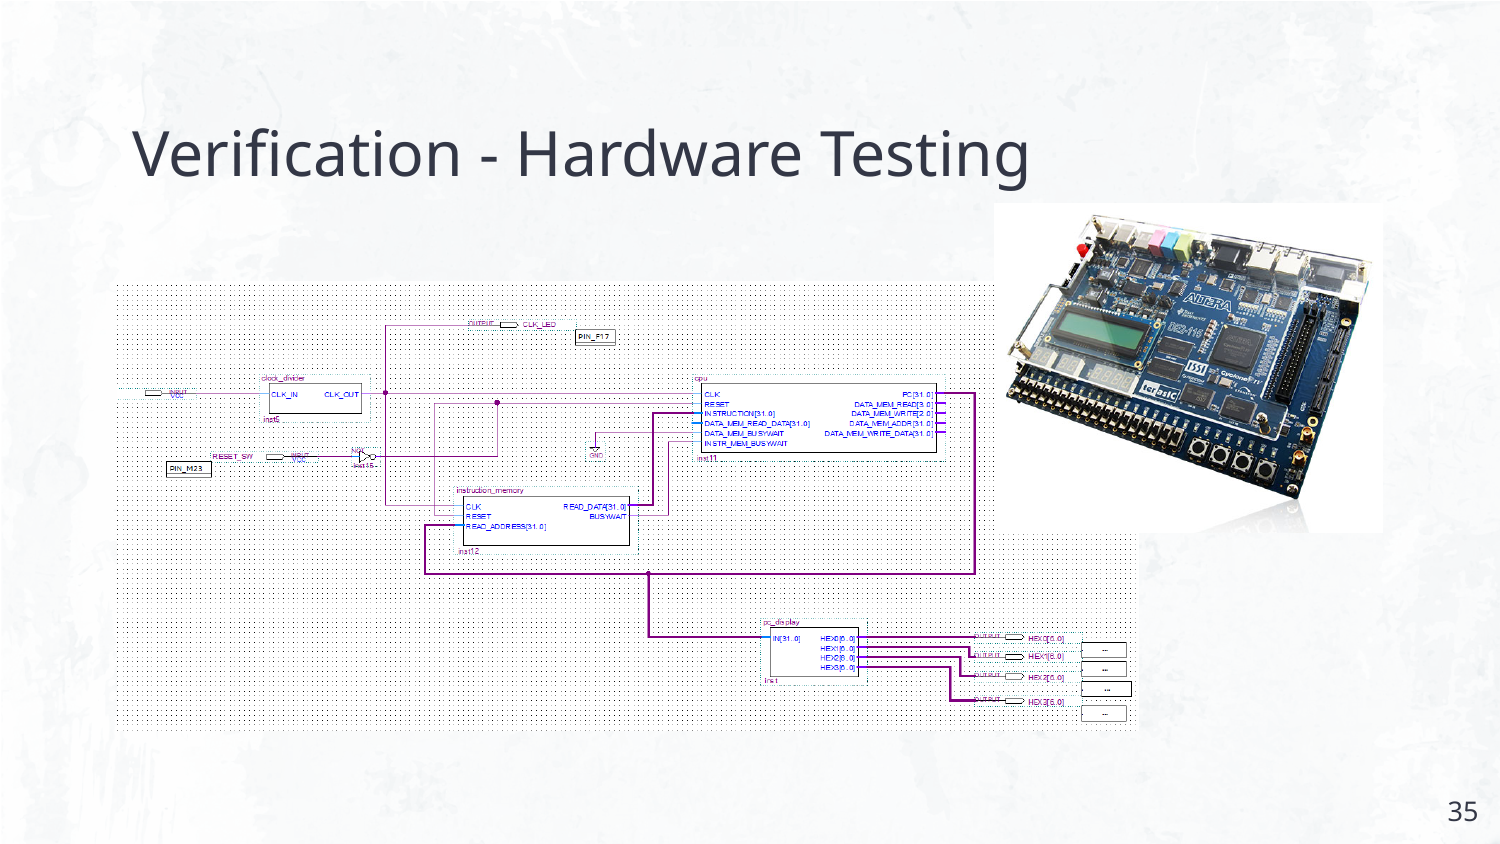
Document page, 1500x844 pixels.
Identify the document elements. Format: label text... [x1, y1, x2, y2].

slide_number 35 [1403, 779, 1494, 844]
picture [2, 2, 1500, 844]
title Verification - Hardware Testing [117, 87, 1383, 204]
